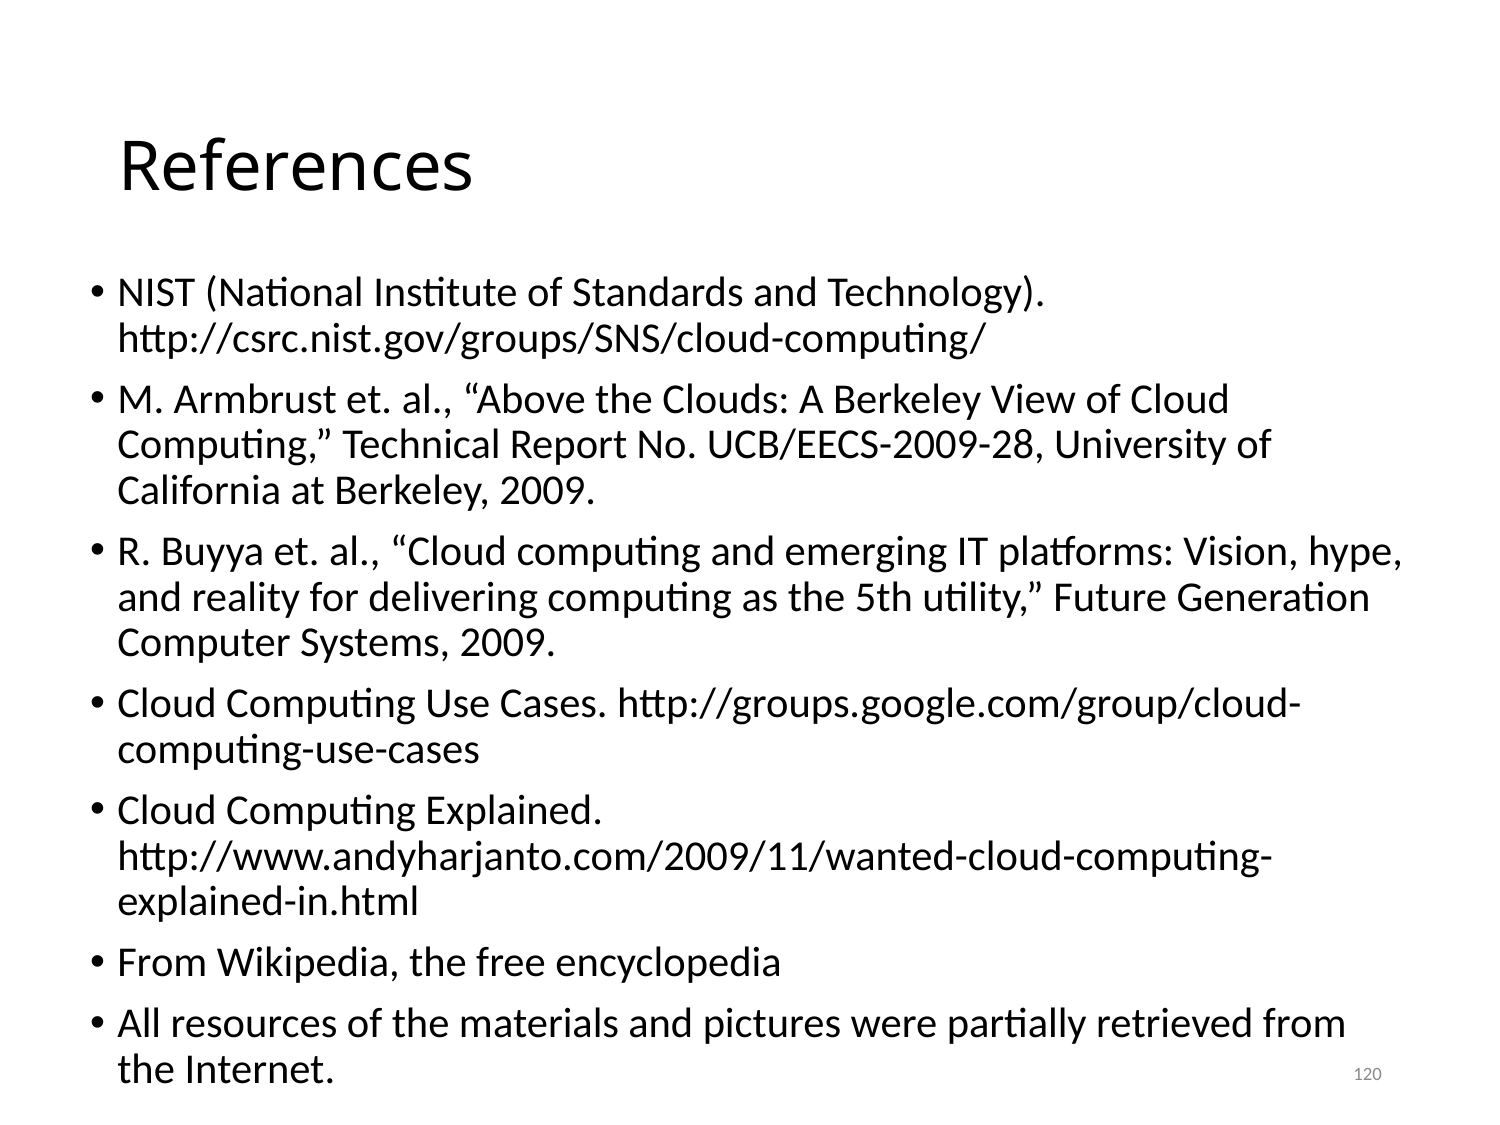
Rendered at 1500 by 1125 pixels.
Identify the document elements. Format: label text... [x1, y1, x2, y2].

title References [103, 59, 1397, 262]
list NIST (National Institute of Standards and Technology). http://csrc.nist.gov/groups/SNS/cloud-computing/ M. Armbrust et. al., “Above the Clouds: A Berkeley View of Cloud Computing,” Technical Report No. UCB/EECS-2009-28, University of California at Berkeley, 2009. R. Buyya et. al., “Cloud computing and emerging IT platforms: Vision, hype, and reality for delivering computing as the 5th utility,” Future Generation Computer Systems, 2009. Cloud Computing Use Cases. http://groups.google.com/group/cloud-computing-use-cases Cloud Computing Explained. http://www.andyharjanto.com/2009/11/wanted-cloud-computing-explained-in.html From Wikipedia, the free encyclopedia All resources of the materials and pictures were partially retrieved from the Internet. [75, 262, 1425, 1100]
slide_number 120 [1059, 1042, 1397, 1103]
